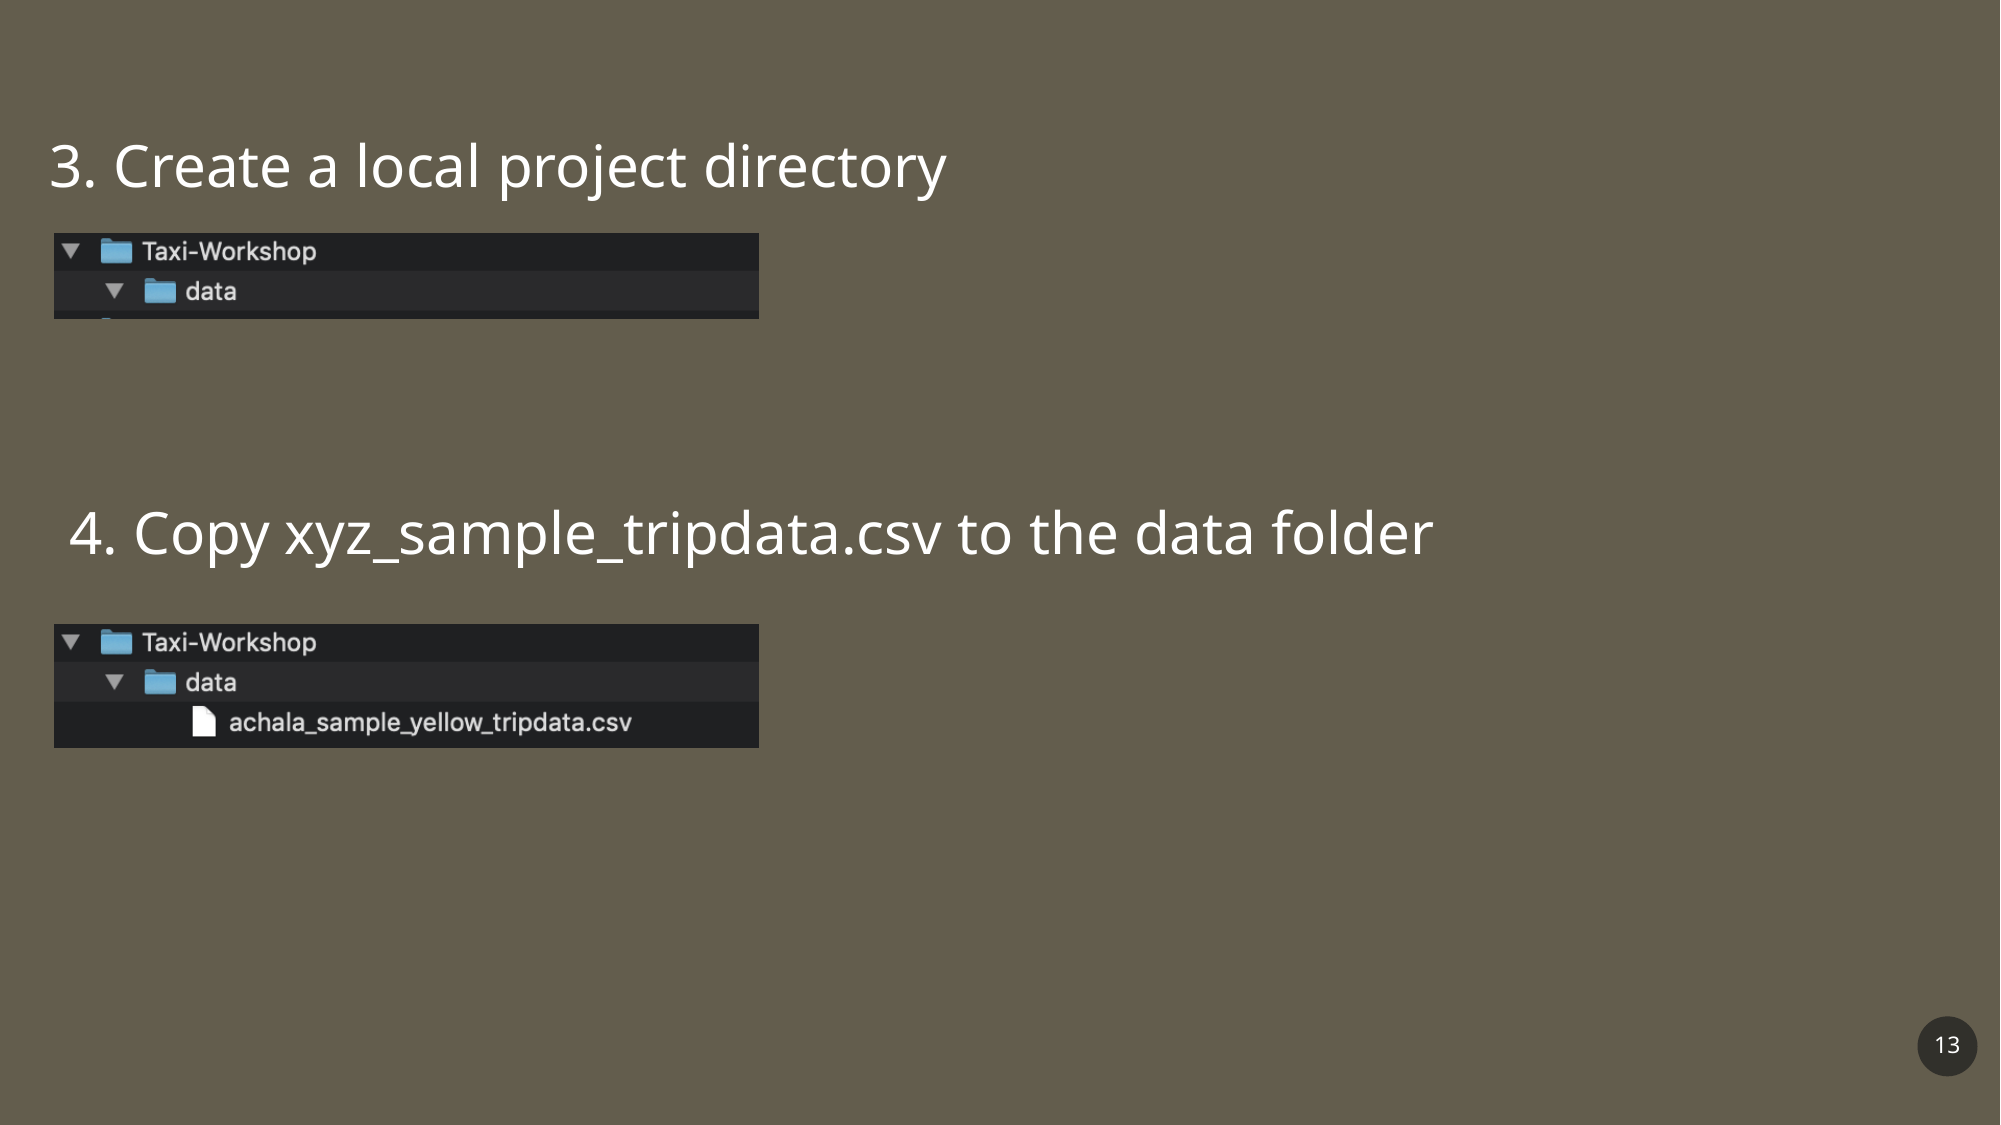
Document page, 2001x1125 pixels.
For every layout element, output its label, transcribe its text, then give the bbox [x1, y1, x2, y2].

picture [54, 233, 759, 319]
text_box 4. Copy xyz_sample_tripdata.csv to the data folder [54, 496, 1945, 588]
slide_number 13 [1917, 1016, 1978, 1077]
picture [54, 624, 759, 748]
text_box 3. Create a local project directory [34, 129, 1925, 221]
